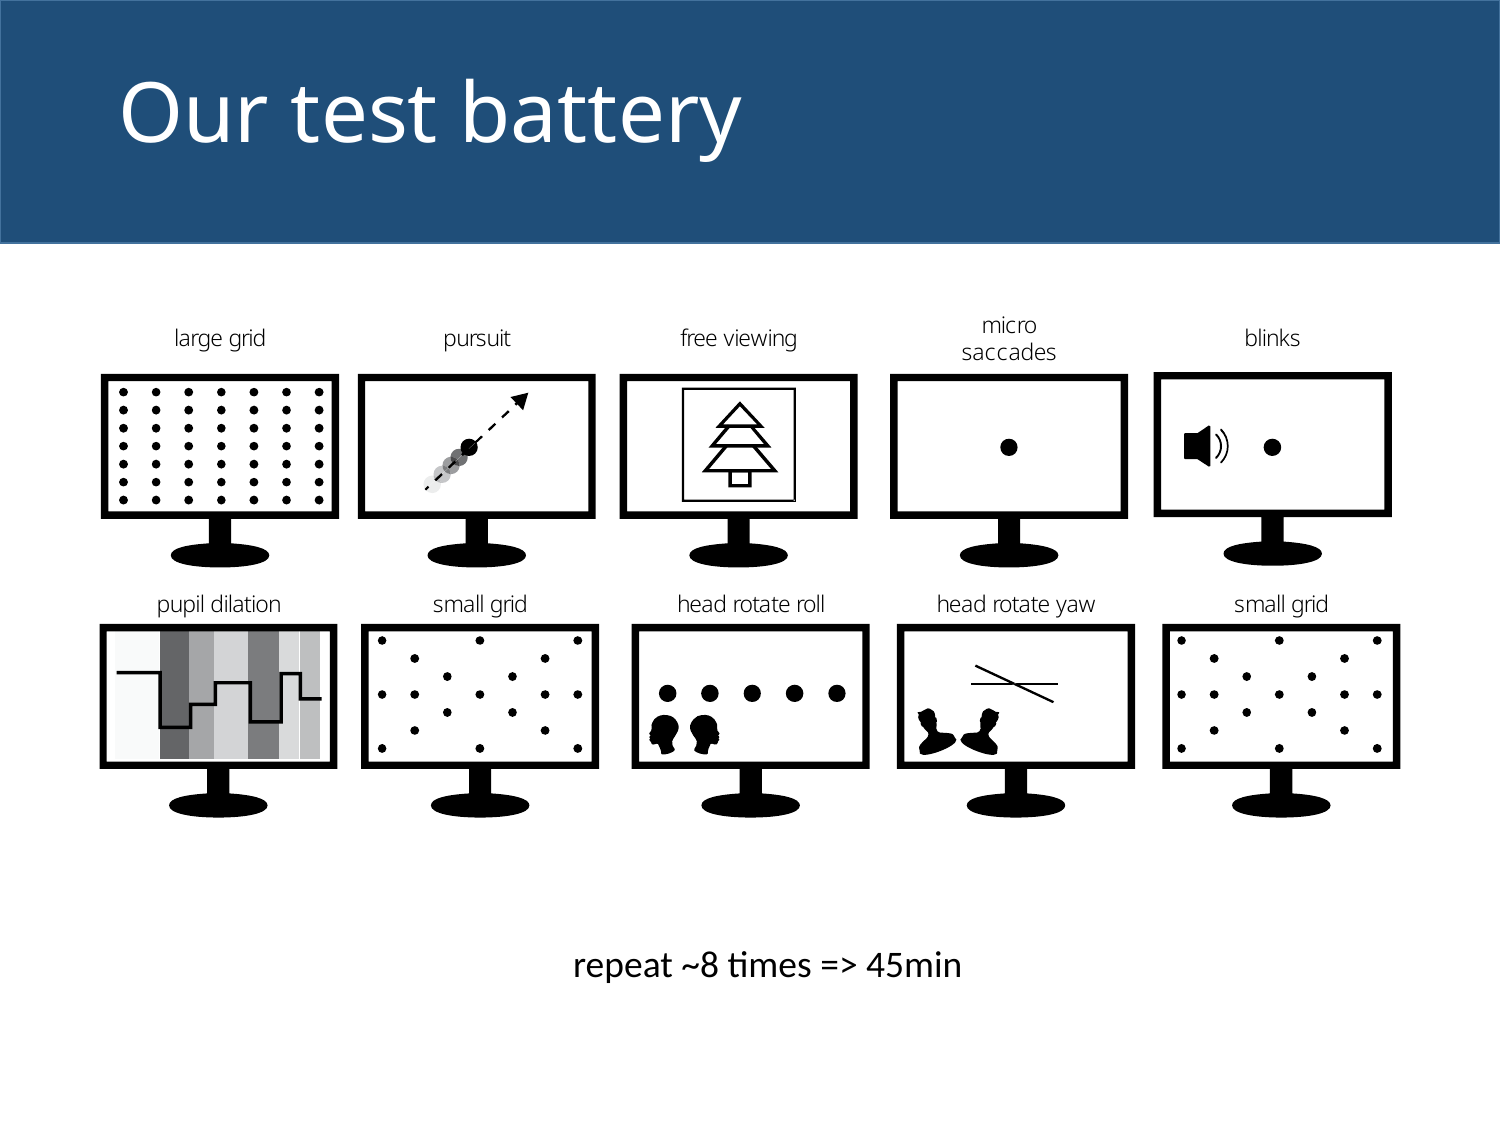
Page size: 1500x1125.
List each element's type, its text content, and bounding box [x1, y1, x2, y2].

title Our test battery [103, 62, 1397, 168]
picture [99, 313, 1401, 818]
text_box repeat ~8 times => 45min [558, 932, 978, 993]
